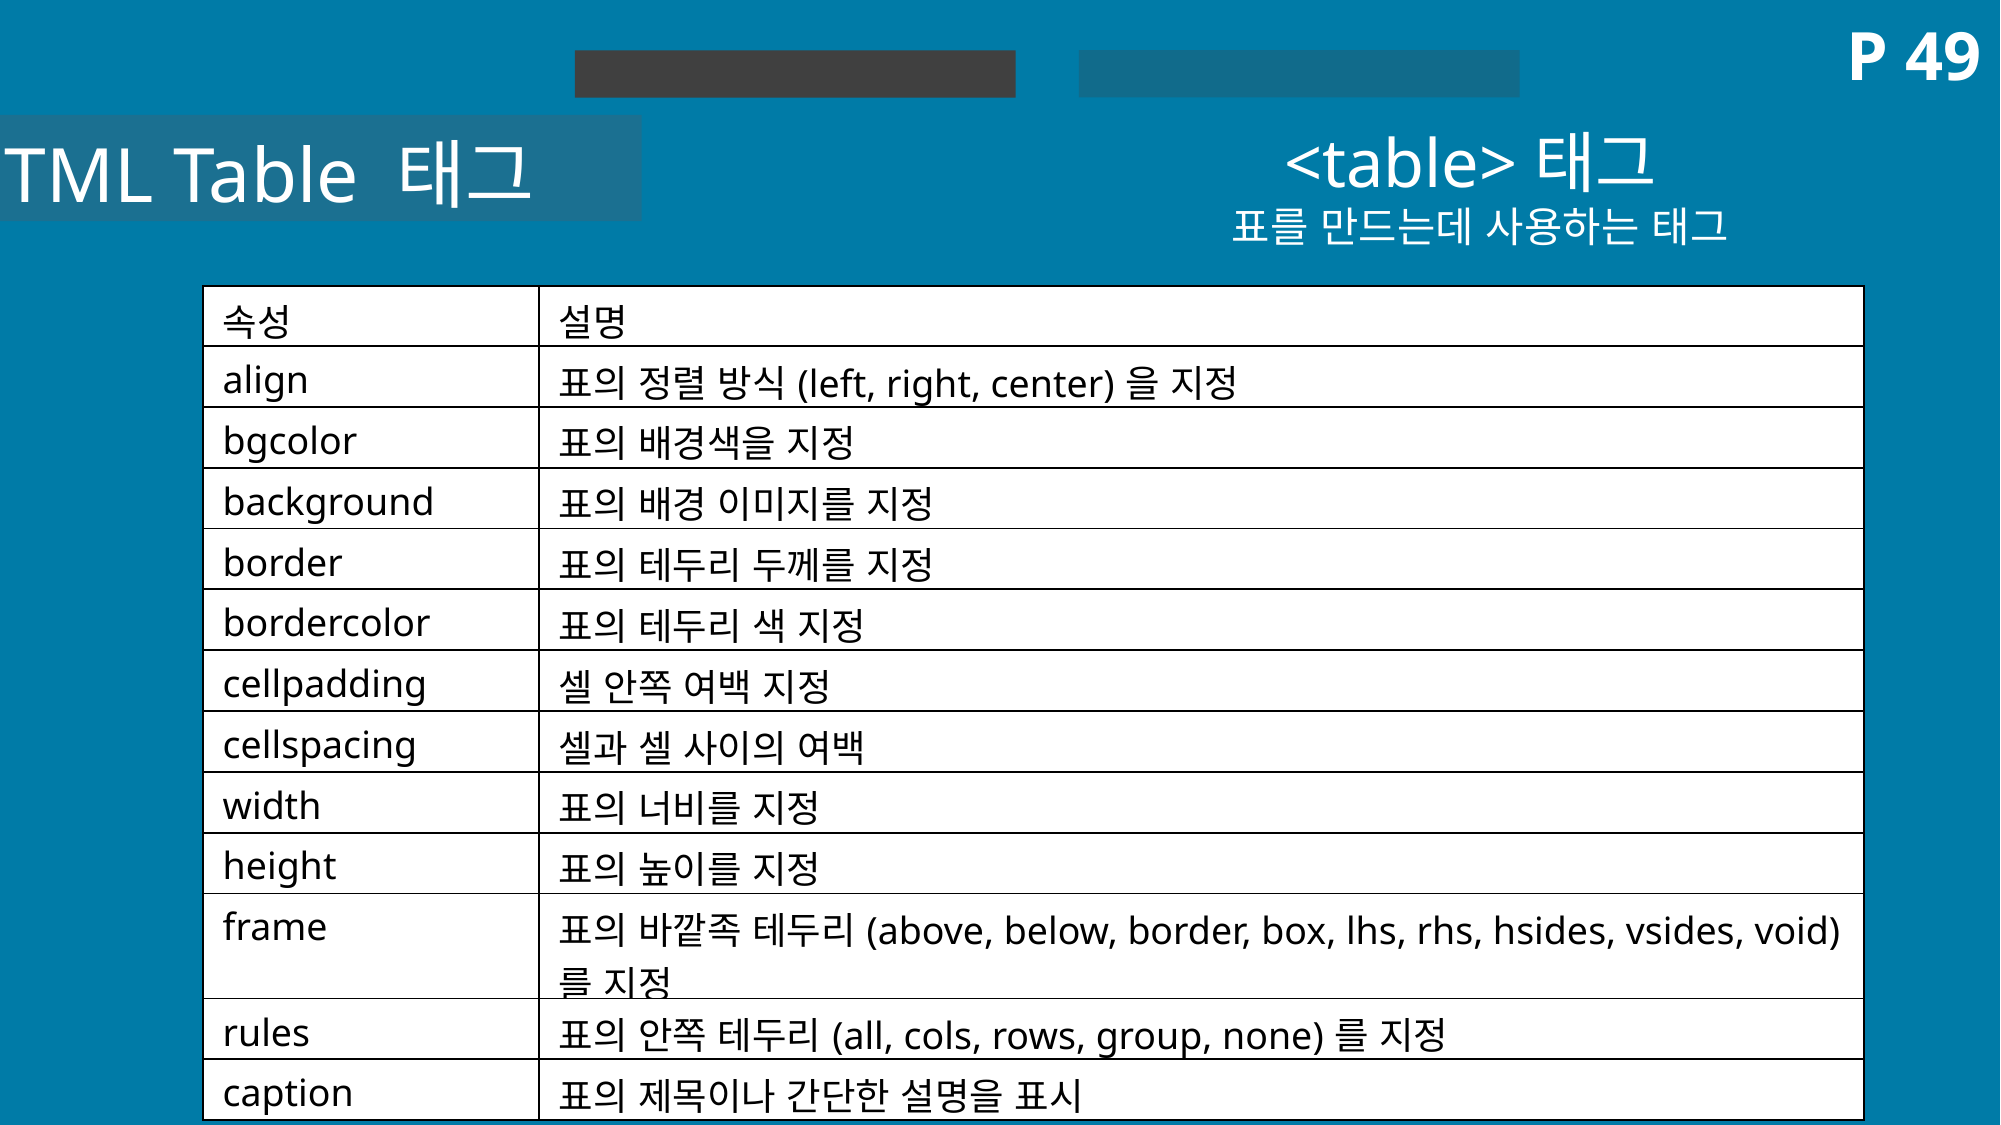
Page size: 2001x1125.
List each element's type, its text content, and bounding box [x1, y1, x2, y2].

table_cell 표의 너비를 지정 [540, 773, 1863, 832]
table_cell background [204, 469, 538, 528]
table_cell rules [204, 999, 538, 1058]
text_box HTML Table 태그 [0, 119, 794, 225]
text_box [0, 114, 643, 119]
table_cell 셀 안쪽 여백 지정 [540, 651, 1863, 710]
table_cell 표의 정렬 방식(left, right, center)을 지정 [540, 347, 1863, 406]
text_box HTML 실습 [1078, 49, 1521, 98]
table_cell 표의 테두리 두께를 지정 [540, 529, 1863, 588]
table_cell border [204, 529, 538, 588]
table_cell 표의 안쪽 테두리(all, cols, rows, group, none)를 지정 [540, 999, 1863, 1058]
table_cell 표의 바깥족 테두리(above, below, border, box, lhs, rhs, hsides, vsides, void)를 지정 [540, 894, 1863, 998]
table_cell width [204, 773, 538, 832]
table_cell frame [204, 894, 538, 998]
table_cell height [204, 834, 538, 893]
text_box <table>태그 표를 만드는데 사용하는 태그 [1094, 113, 1866, 259]
table_cell bgcolor [204, 408, 538, 467]
table_cell 표의 테두리 색 지정 [540, 590, 1863, 649]
table_cell 표의 배경색을 지정 [540, 408, 1863, 467]
text_box HTML [574, 49, 1017, 99]
table_cell cellpadding [204, 651, 538, 710]
table_cell 표의 높이를 지정 [540, 834, 1863, 893]
text_box P 49 [1831, 6, 1997, 101]
table_cell align [204, 347, 538, 406]
table_header 속성 [204, 287, 538, 345]
table_header 설명 [540, 287, 1863, 345]
table_cell 표의 배경 이미지를 지정 [540, 469, 1863, 528]
table_cell 셀과 셀 사이의 여백 [540, 712, 1863, 771]
table_cell cellspacing [204, 712, 538, 771]
table_cell caption [204, 1060, 538, 1119]
table_cell bordercolor [204, 590, 538, 649]
table_cell 표의 제목이나 간단한 설명을 표시 [540, 1060, 1863, 1119]
